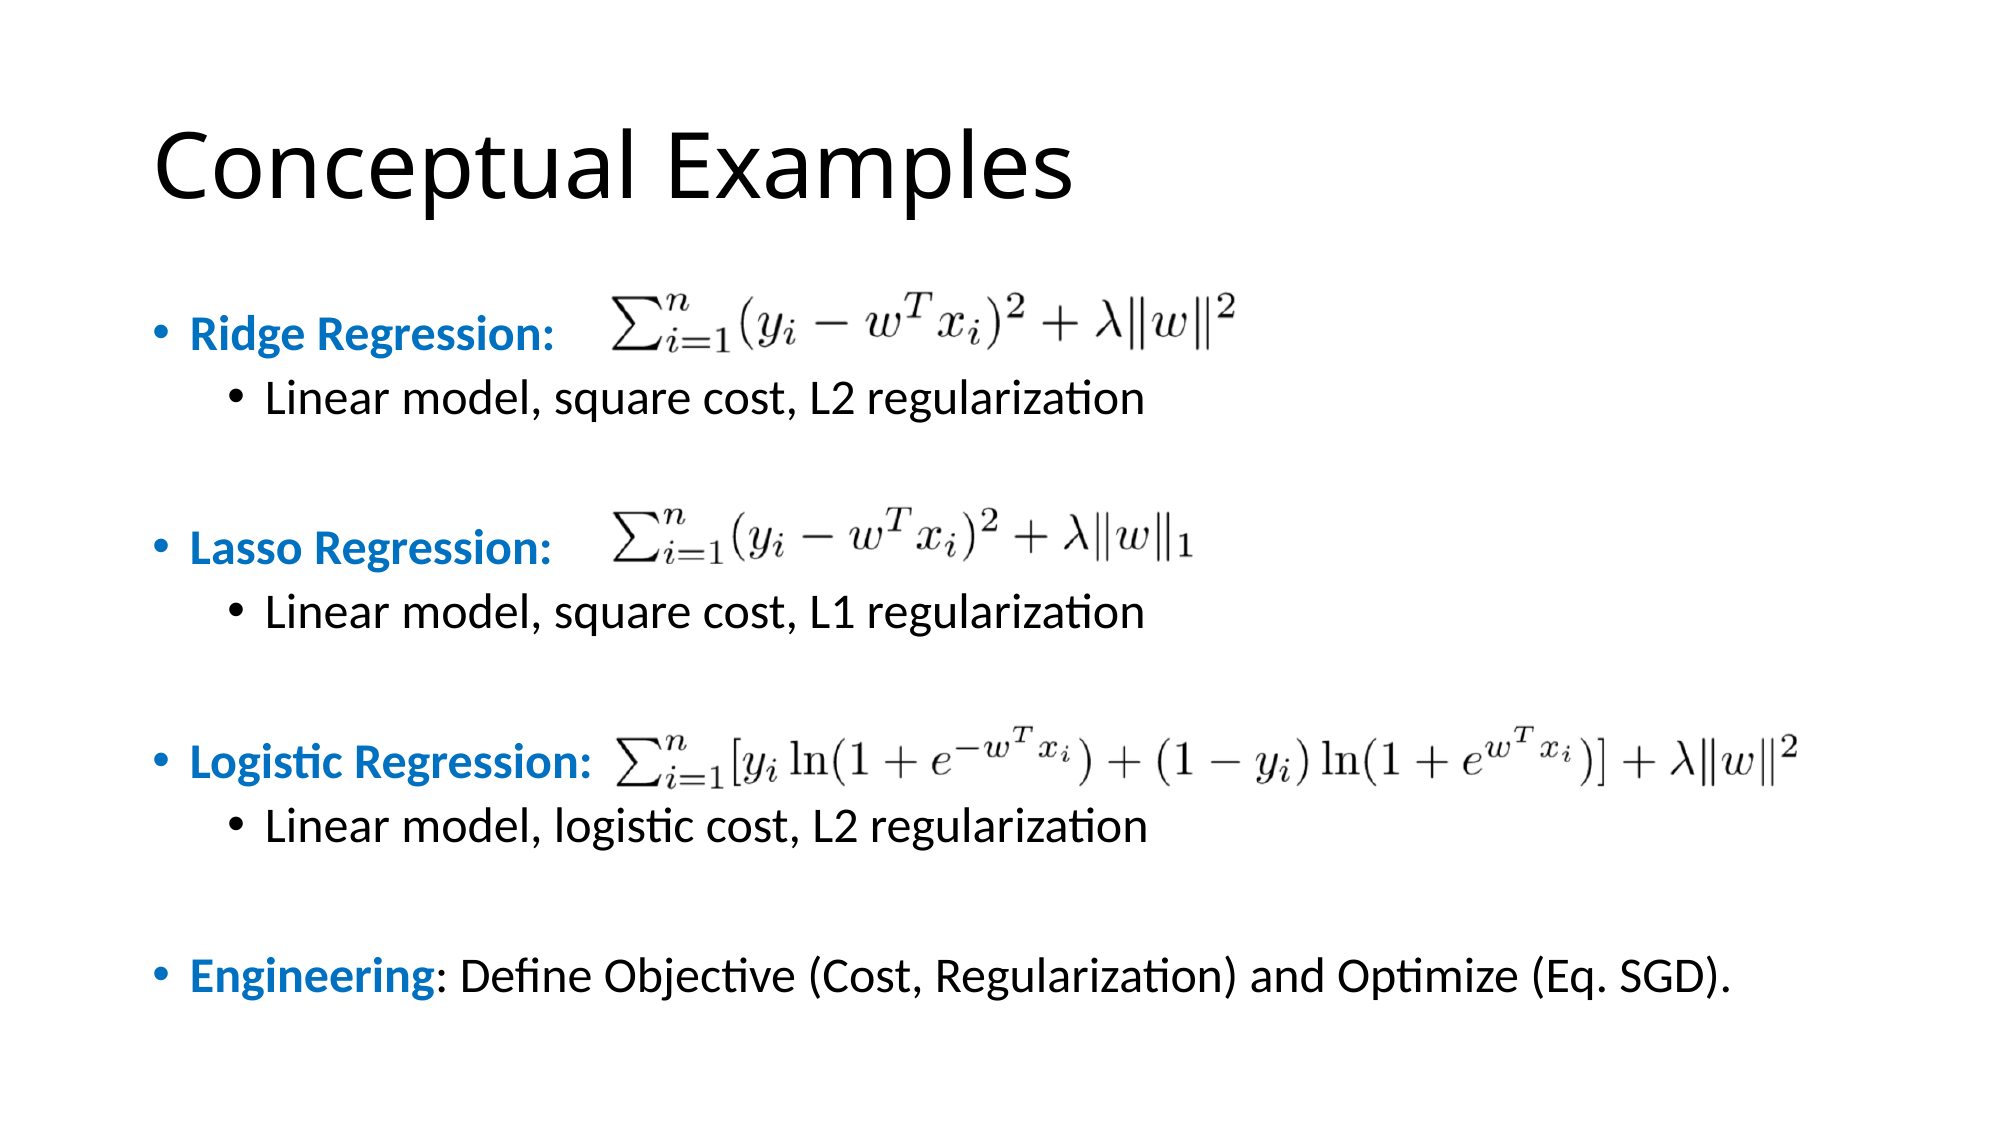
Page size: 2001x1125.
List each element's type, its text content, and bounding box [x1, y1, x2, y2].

picture [601, 494, 1203, 575]
picture [601, 280, 1240, 360]
picture [601, 719, 1805, 799]
title Conceptual Examples [137, 59, 1863, 278]
list Ridge Regression: Linear model, square cost, L2 regularization Lasso Regression: Linear model, square cost, L1 regularization Logistic Regression: Linear model, logistic cost, L2 regularization Engineering: Define Objective (Cost, Regularization) and Optimize (Eq. SGD). [137, 299, 1863, 1014]
